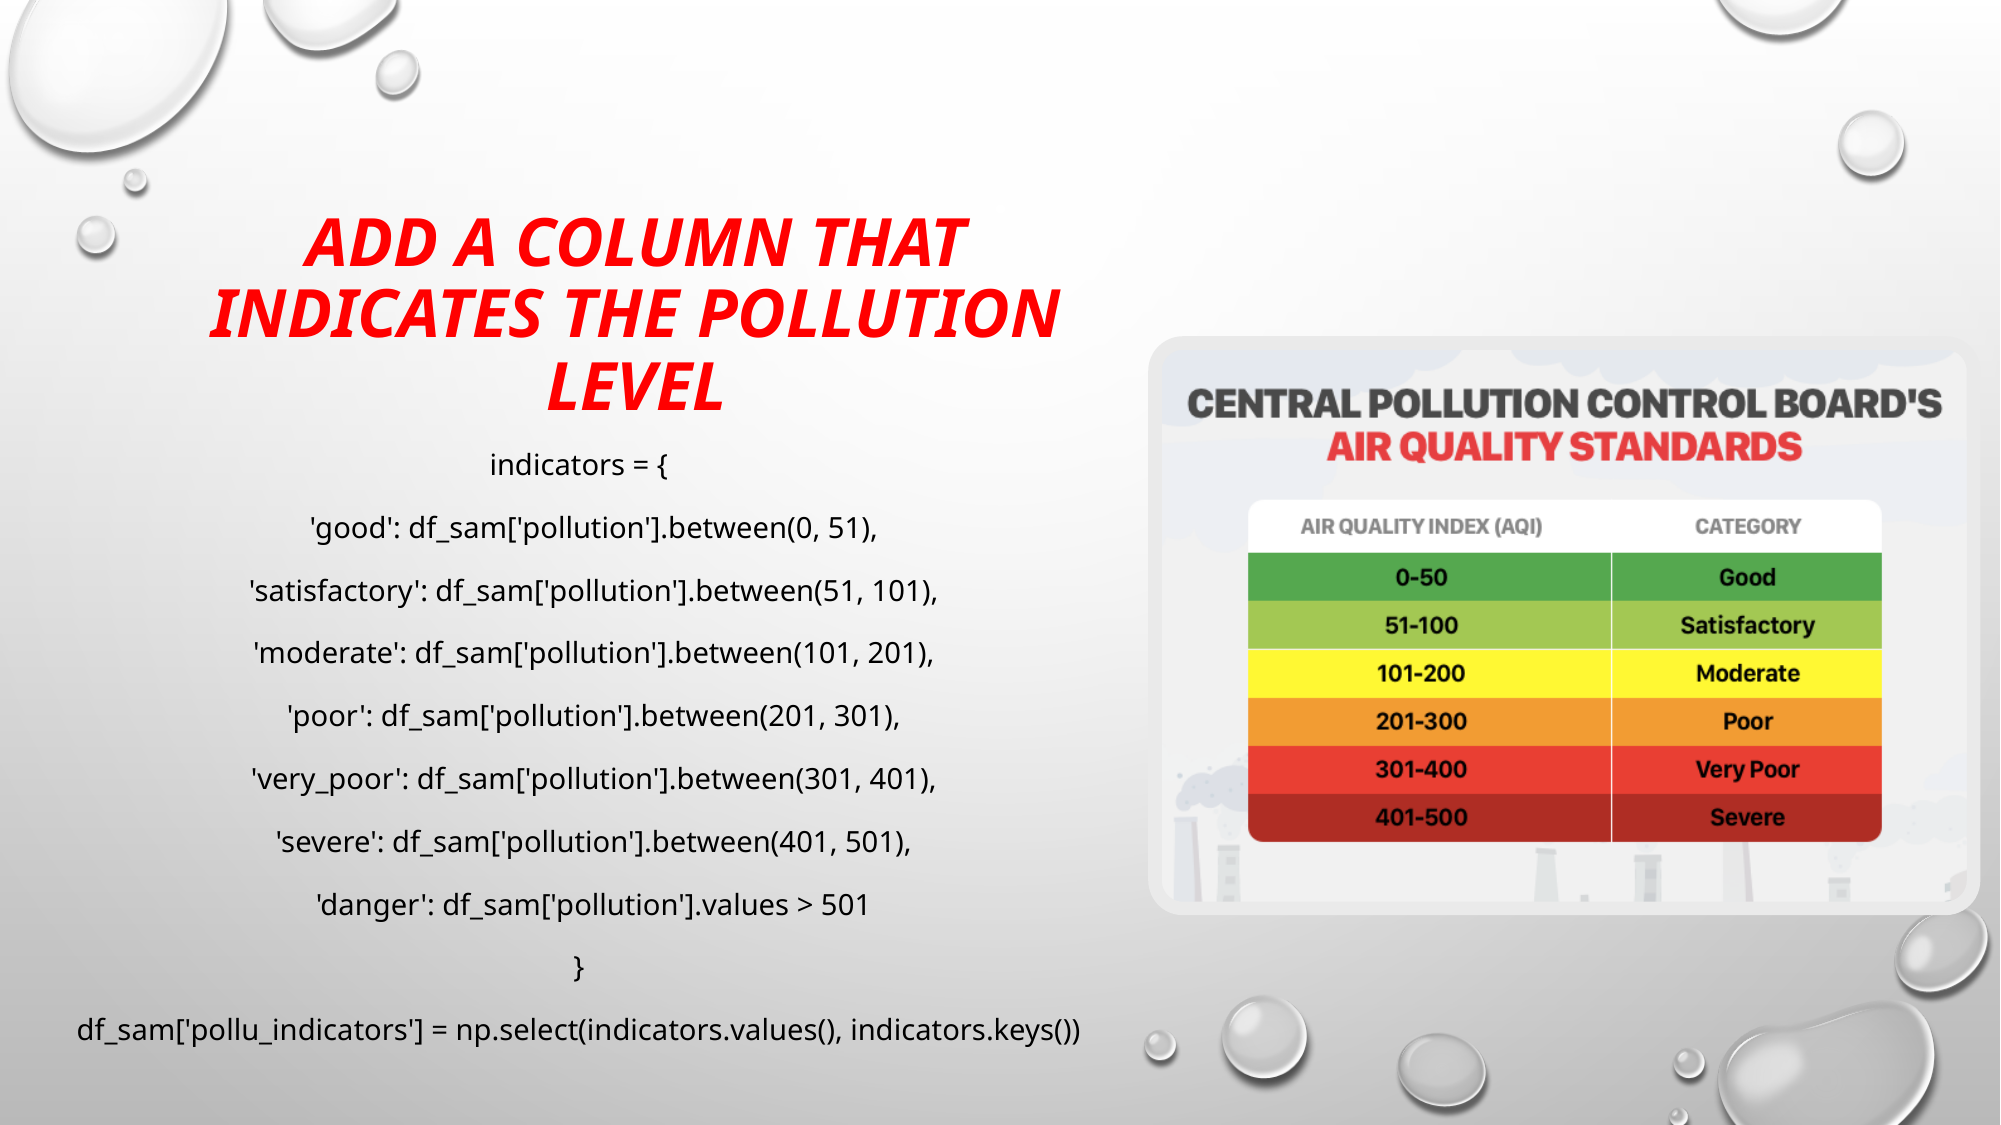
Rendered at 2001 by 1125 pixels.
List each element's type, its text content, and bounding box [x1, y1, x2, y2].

list indicators = { 'good': df_sam['pollution'].between(0, 51), 'satisfactory': df_sam['pollution'].between(51, 101), 'moderate': df_sam['pollution'].between(101, 201), 'poor': df_sam['pollution'].between(201, 301), 'very_poor': df_sam['pollution'].between(301, 401), 'severe': df_sam['pollution'].between(401, 501), 'danger': df_sam['pollution'].values > 501 } df_sam['pollu_indicators'] = np.select(indicators.values(), indicators.keys()) [34, 431, 1124, 1089]
title ADD a Column that indicates the pollution level [149, 99, 1124, 431]
picture [0, 0, 2000, 1125]
